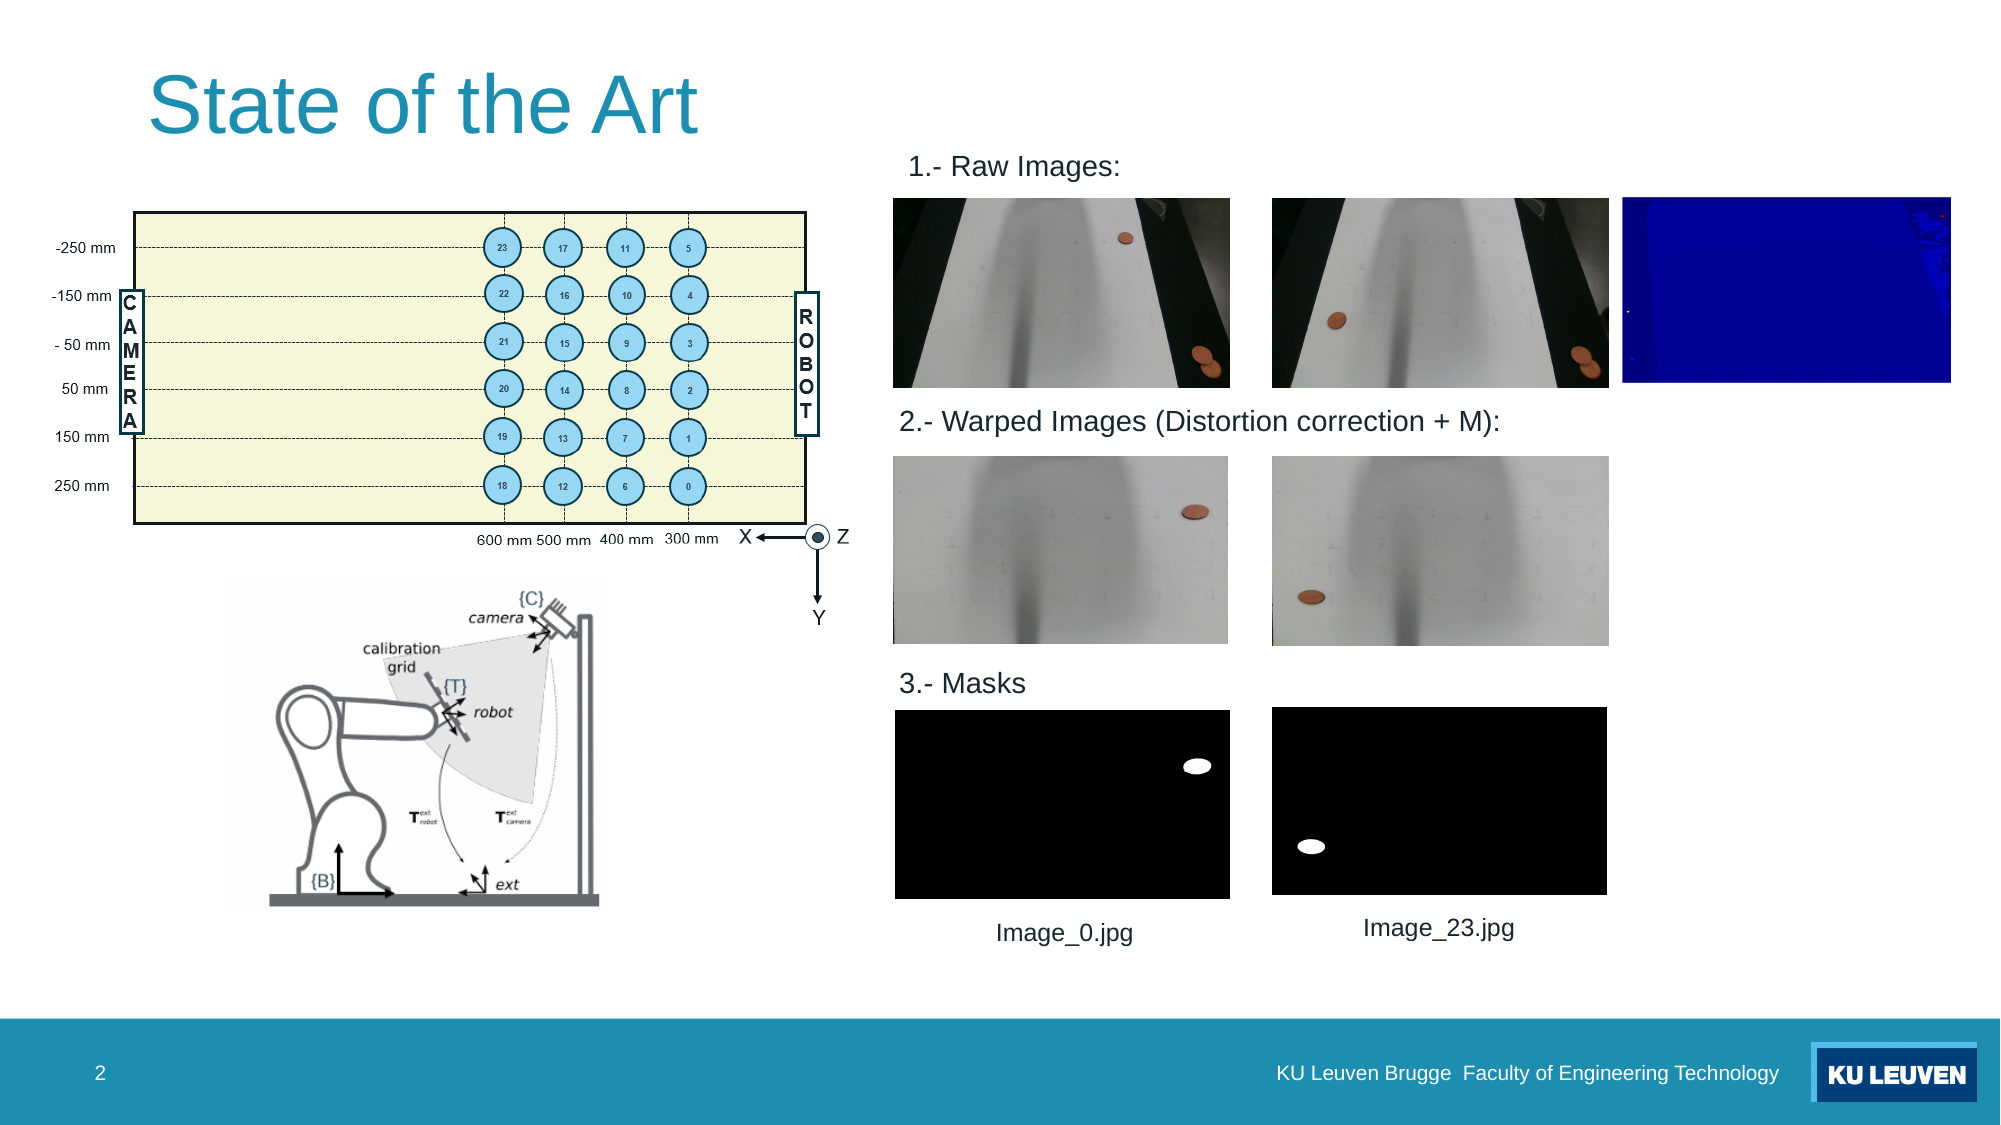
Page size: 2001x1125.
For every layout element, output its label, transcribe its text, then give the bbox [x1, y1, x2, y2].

picture [1618, 193, 1955, 387]
title State of the Art [147, 5, 1959, 195]
picture [41, 177, 867, 911]
picture [893, 456, 1228, 645]
slide_number 2 [94, 1018, 201, 1125]
picture [893, 198, 1230, 388]
text_box 1.- Raw Images: [893, 139, 1175, 190]
text_box 2.- Warped Images (Distortion correction + M): [884, 394, 1565, 445]
picture [895, 710, 1230, 899]
picture [1272, 706, 1607, 896]
picture [1811, 1042, 1977, 1102]
text_box 3.- Masks [884, 656, 1885, 707]
footer KU Leuven Brugge Faculty of Engineering Technology [989, 1018, 1809, 1125]
picture [1272, 456, 1609, 646]
text_box Image_0.jpg [981, 908, 1150, 954]
picture [1272, 198, 1609, 388]
text_box Image_23.jpg [1348, 903, 1531, 949]
